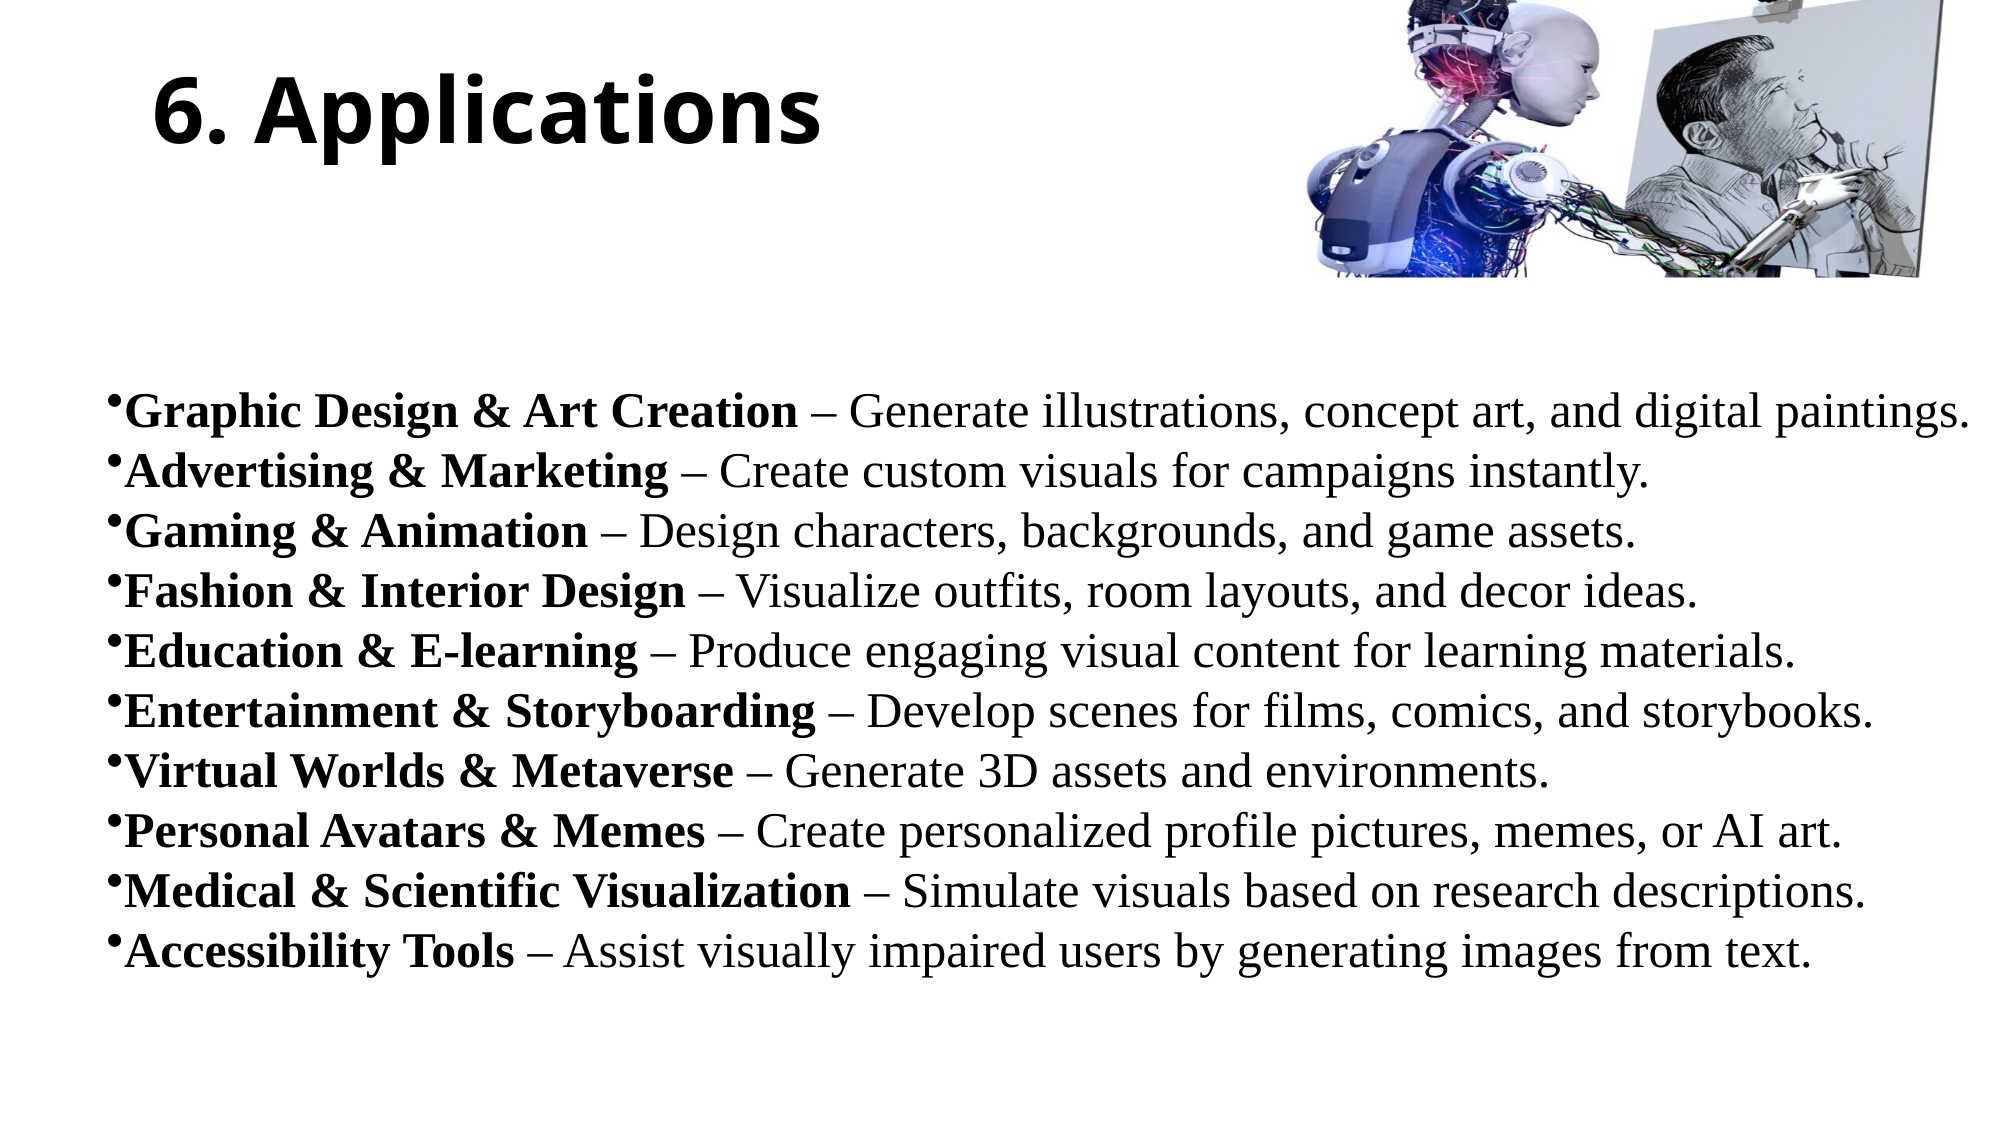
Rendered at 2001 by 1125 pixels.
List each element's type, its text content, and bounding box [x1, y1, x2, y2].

picture [1242, 0, 1984, 278]
title 6. Applications [137, 59, 1242, 278]
list Graphic Design & Art Creation – Generate illustrations, concept art, and digital paintings. Advertising & Marketing – Create custom visuals for campaigns instantly. Gaming & Animation – Design characters, backgrounds, and game assets. Fashion & Interior Design – Visualize outfits, room layouts, and decor ideas. Education & E-learning – Produce engaging visual content for learning materials. Entertainment & Storyboarding – Develop scenes for films, comics, and storybooks. Virtual Worlds & Metaverse – Generate 3D assets and environments. Personal Avatars & Memes – Create personalized profile pictures, memes, or AI art. Medical & Scientific Visualization – Simulate visuals based on research descriptions. Accessibility Tools – Assist visually impaired users by generating images from text. [91, 350, 2000, 1004]
